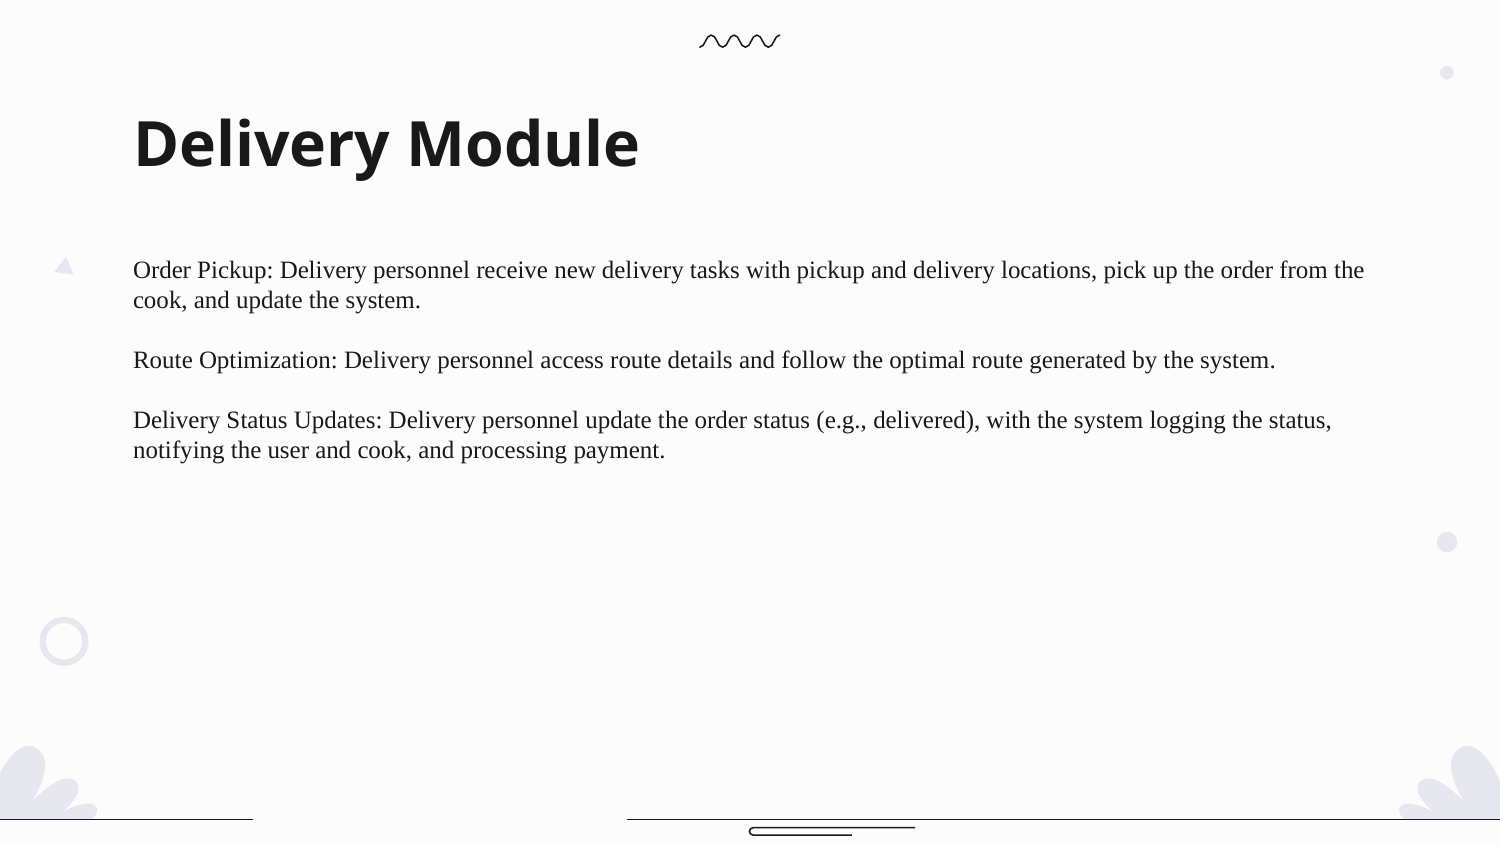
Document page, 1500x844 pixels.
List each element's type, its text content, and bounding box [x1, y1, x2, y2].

title Delivery Module Order Pickup: Delivery personnel receive new delivery tasks with pickup and delivery locations, pick up the order from the cook, and update the system. Route Optimization: Delivery personnel access route details and follow the optimal route generated by the system. Delivery Status Updates: Delivery personnel update the order status (e.g., delivered), with the system logging the status, notifying the user and cook, and processing payment. [118, 88, 1382, 812]
